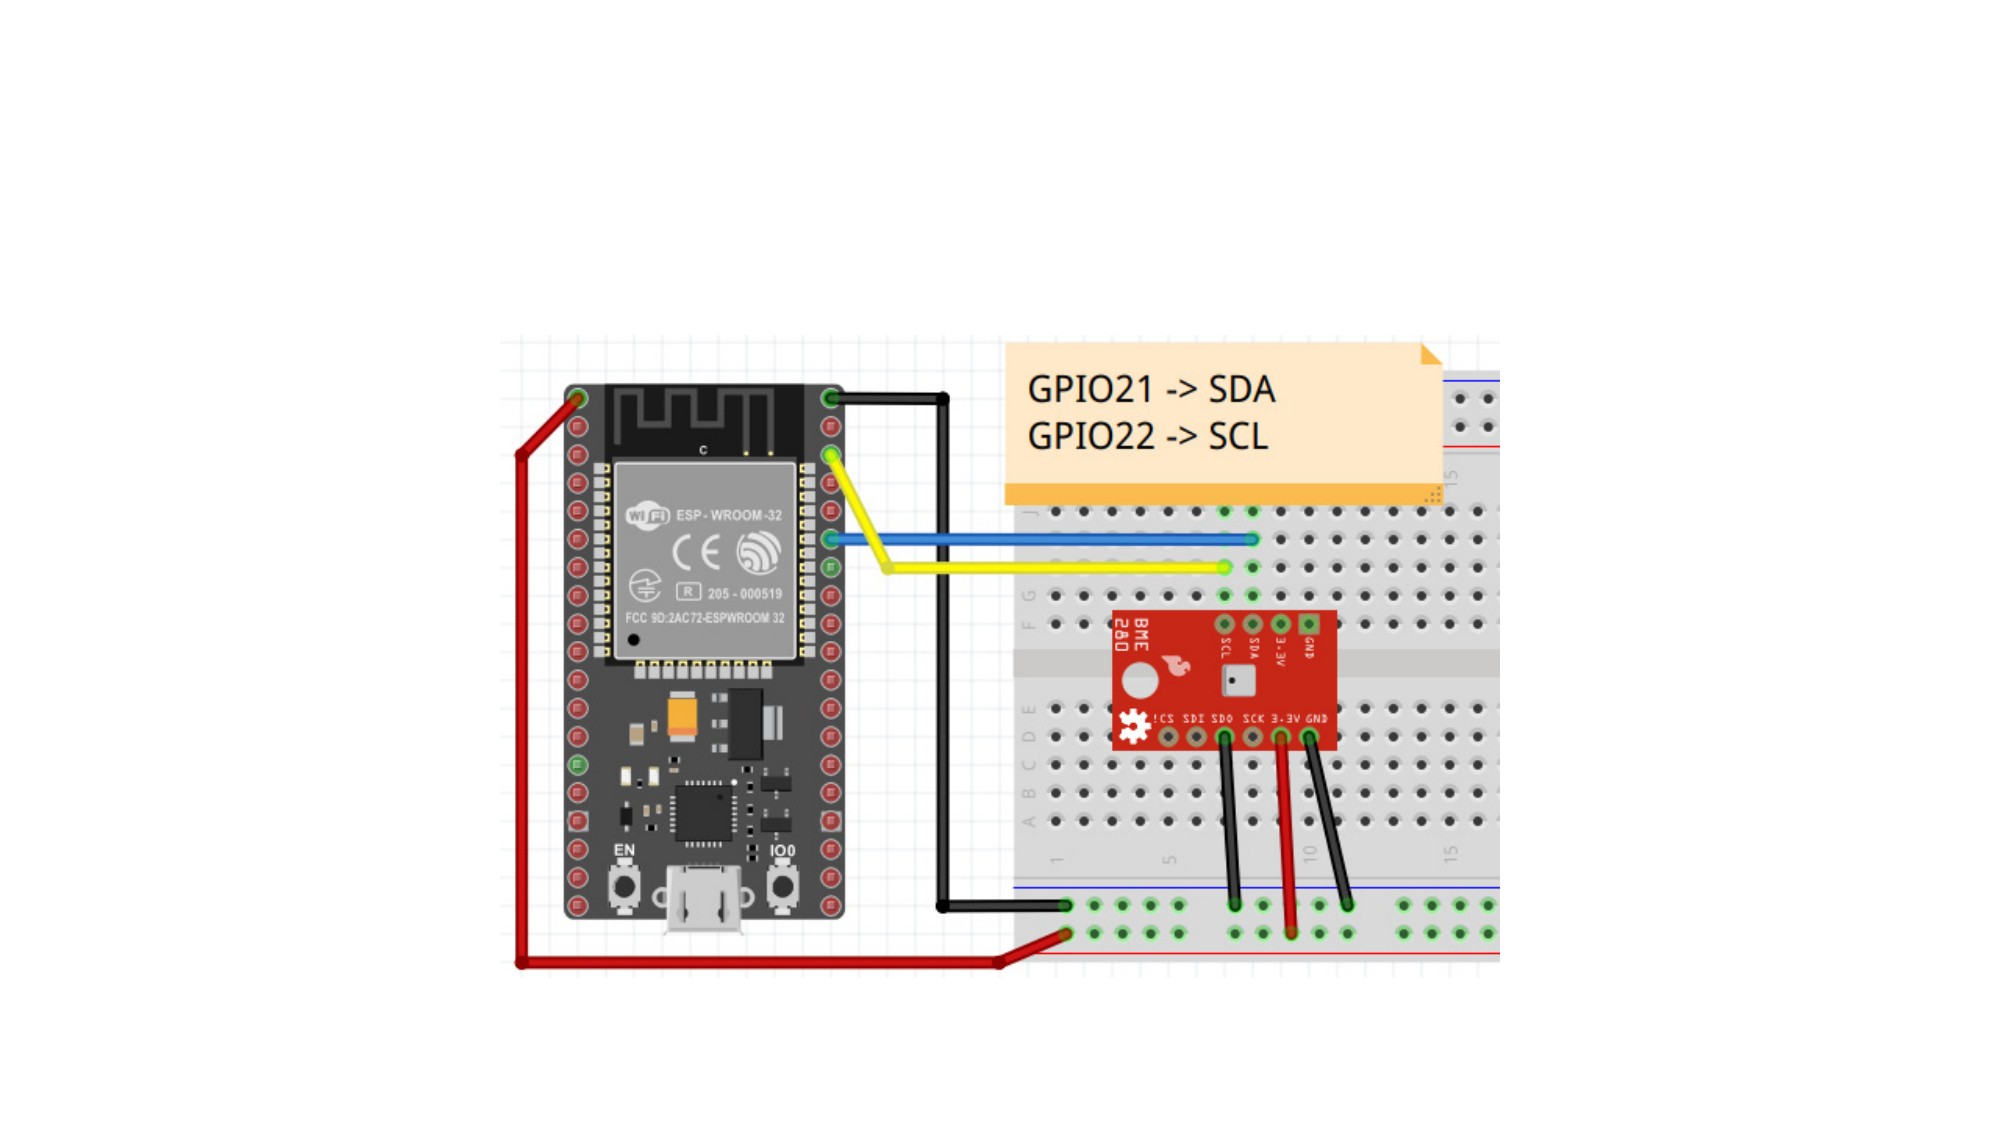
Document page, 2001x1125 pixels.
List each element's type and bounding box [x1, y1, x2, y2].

list [499, 335, 1500, 978]
